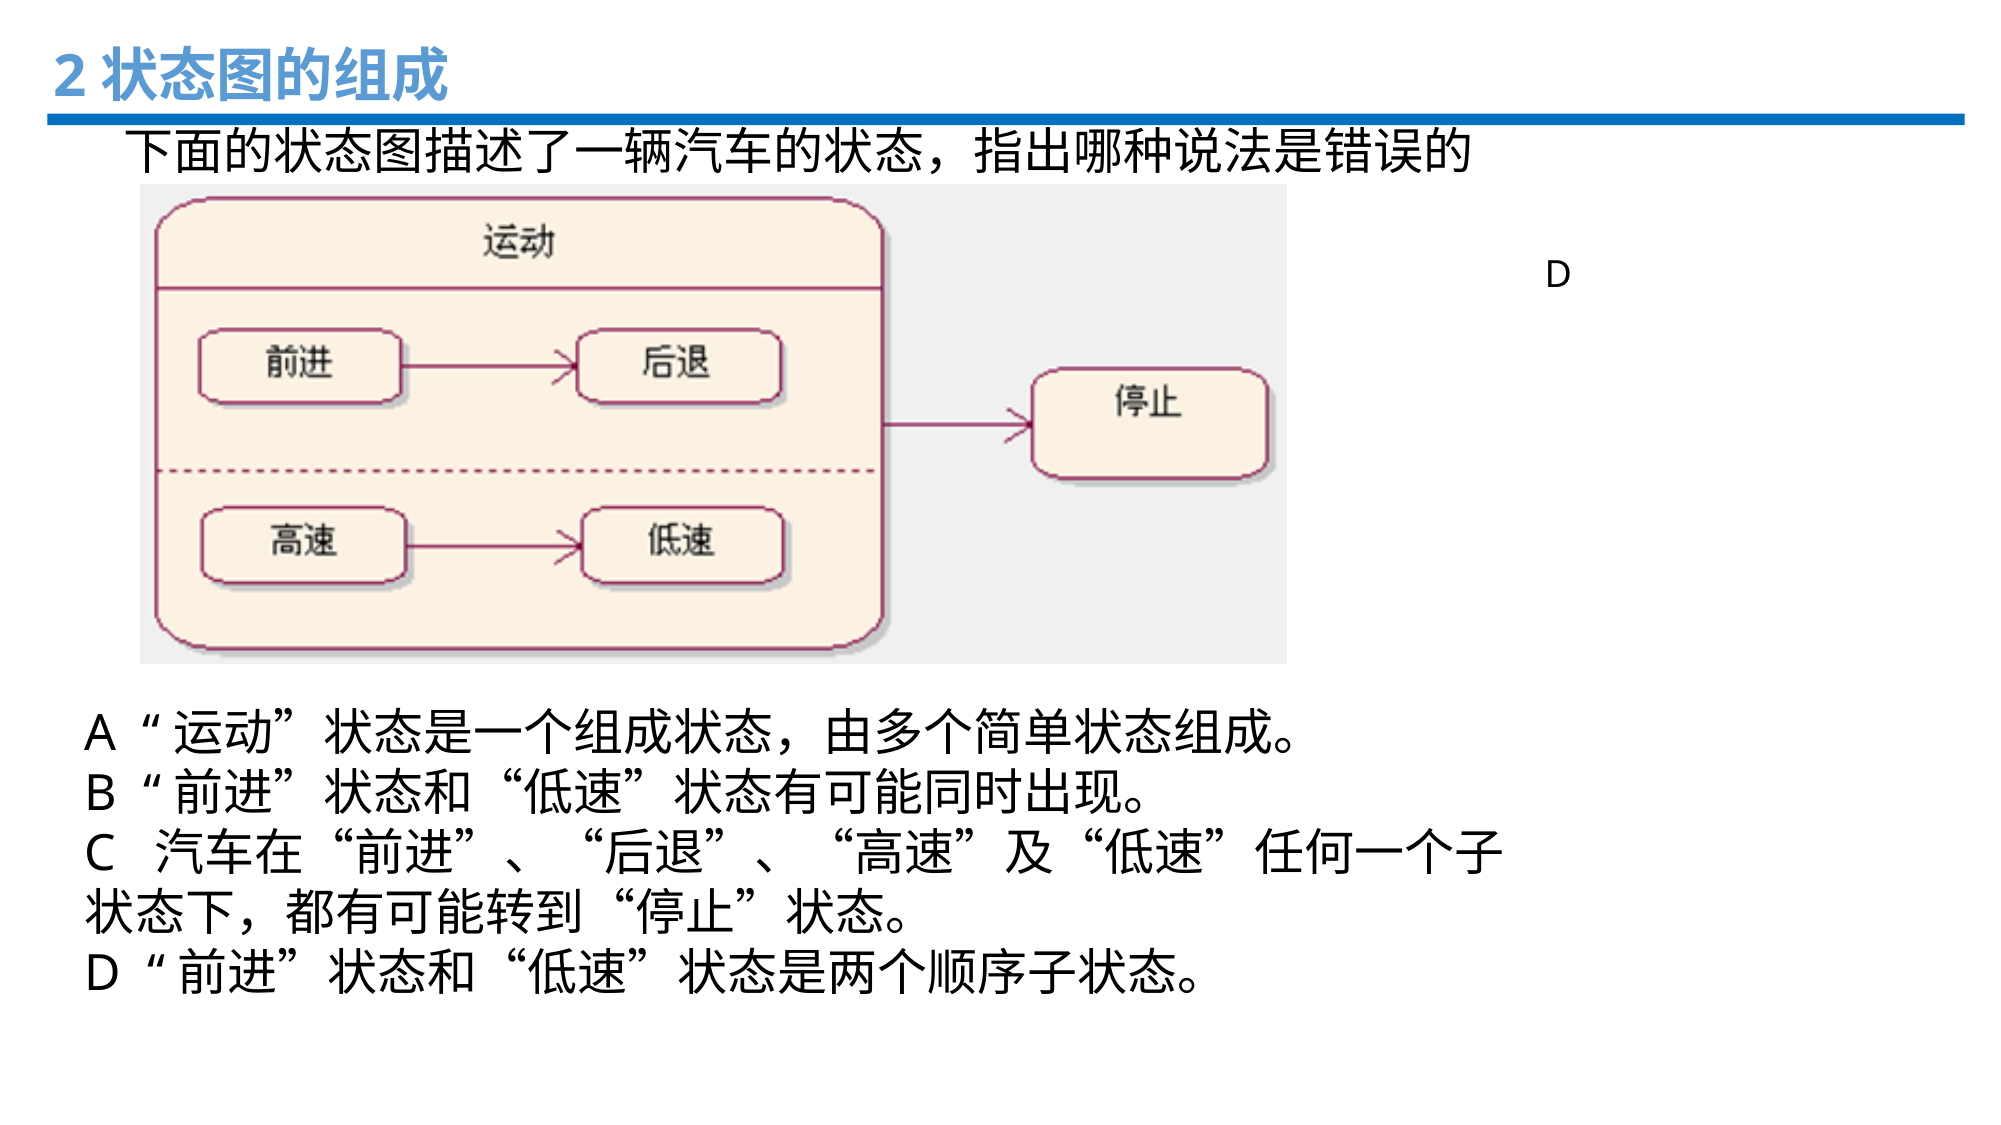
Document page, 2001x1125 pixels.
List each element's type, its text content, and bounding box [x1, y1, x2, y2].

picture [140, 184, 1287, 664]
text_box D [1529, 242, 1597, 303]
text_box 2状态图的组成 [38, 30, 465, 116]
text_box A “运动”状态是一个组成状态，由多个简单状态组成。 B “前进”状态和“低速”状态有可能同时出现。 C 汽车在“前进”、“后退”、“高速”及“低速”任何一个子状态下，都有可能转到“停止”状态。 D “前进”状态和“低速”状态是两个顺序子状态。 [70, 692, 1564, 1008]
text_box 下面的状态图描述了一辆汽车的状态，指出哪种说法是错误的（ ） [109, 112, 1564, 247]
